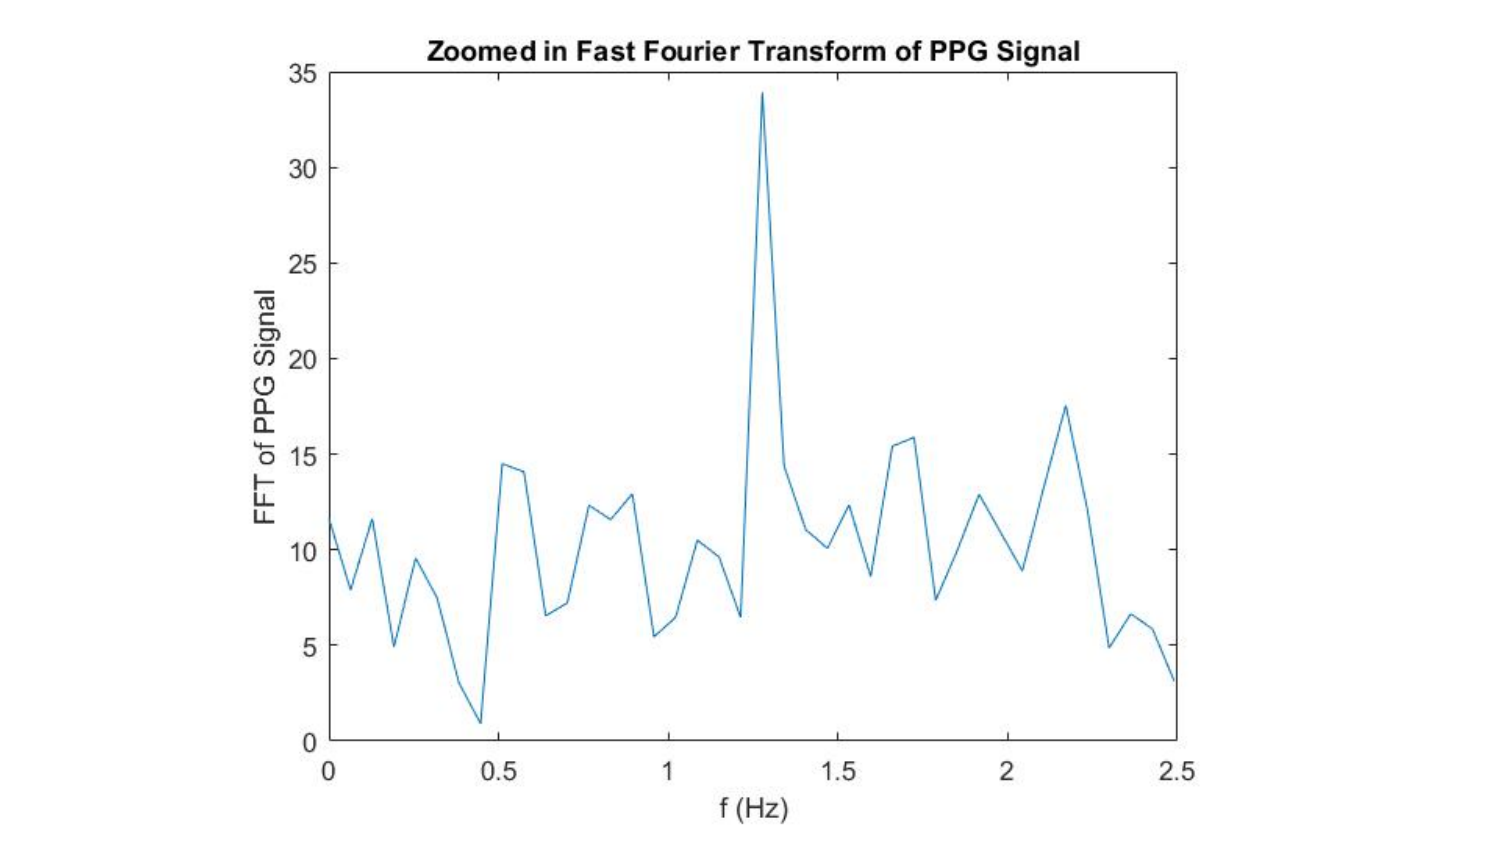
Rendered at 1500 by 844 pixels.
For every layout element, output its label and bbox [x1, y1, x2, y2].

picture [186, 11, 1282, 833]
